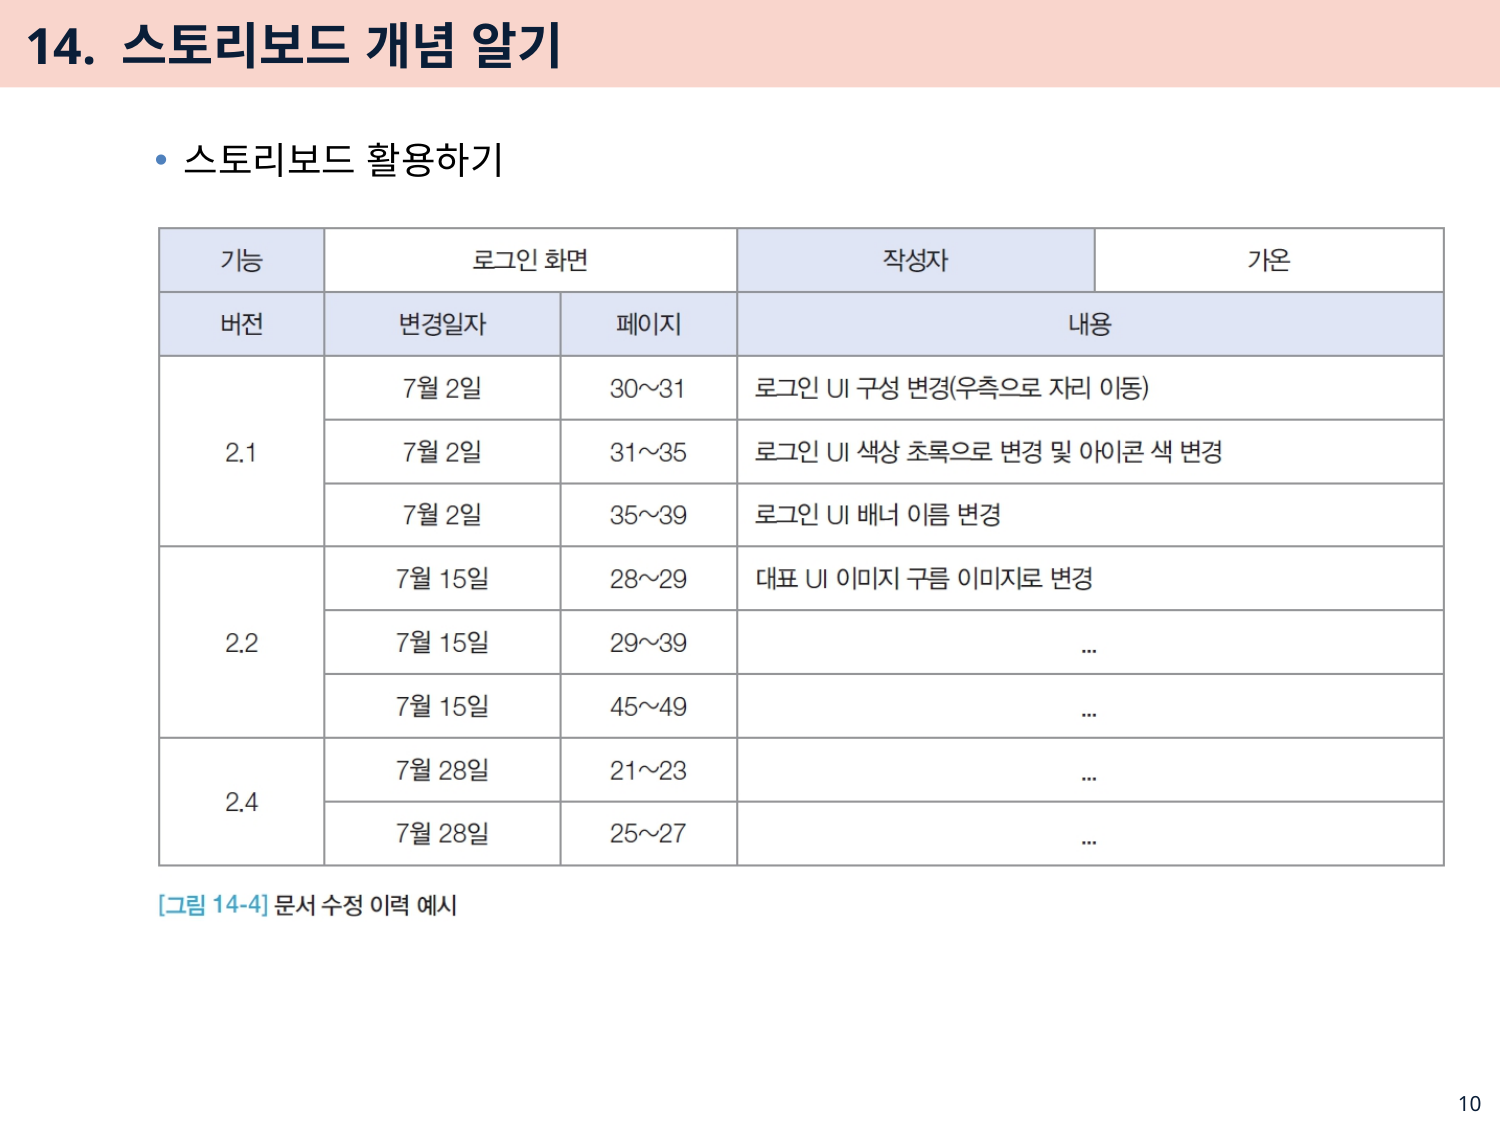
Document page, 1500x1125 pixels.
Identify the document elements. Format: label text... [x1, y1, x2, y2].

list 스토리보드 활용하기 [81, 129, 1453, 1058]
title 14. 스토리보드 개념 알기 [10, 5, 1288, 84]
picture [155, 224, 1446, 922]
